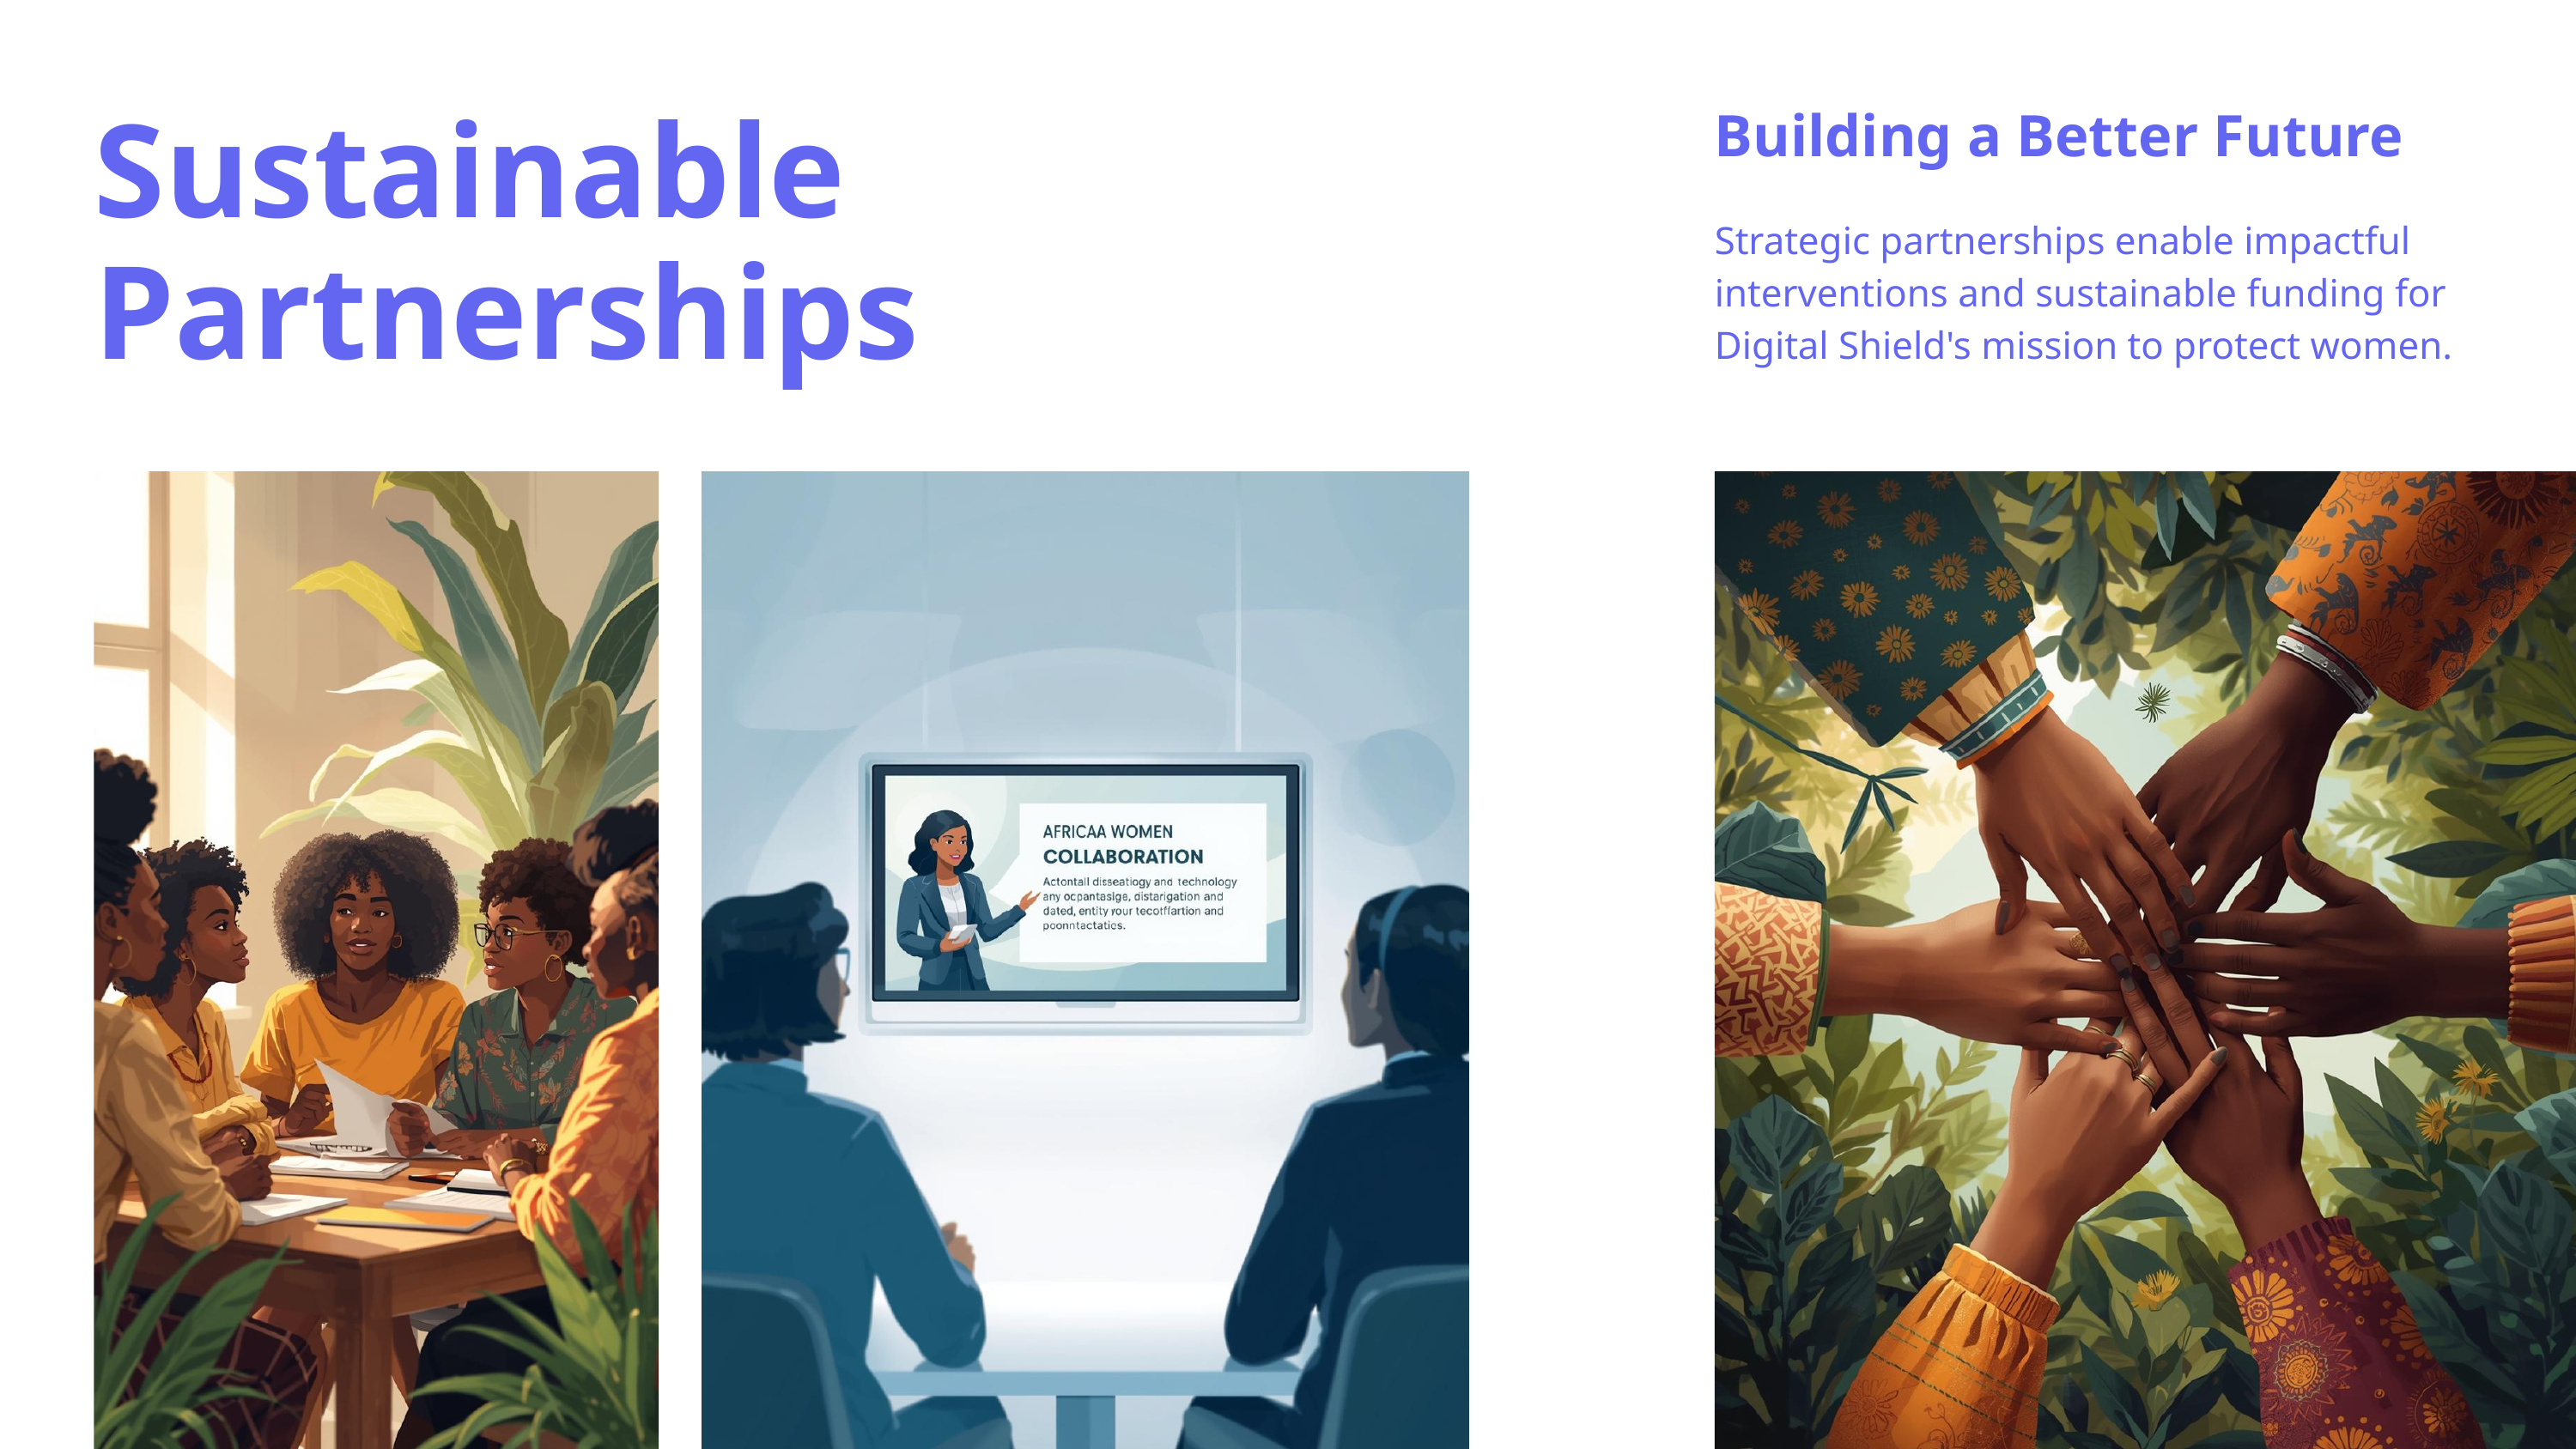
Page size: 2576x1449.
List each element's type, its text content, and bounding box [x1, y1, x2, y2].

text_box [94, 471, 659, 1449]
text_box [1714, 94, 2482, 364]
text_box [701, 471, 1470, 1449]
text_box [1714, 471, 2576, 1449]
text_box Sustainable Partnerships [94, 101, 1469, 385]
